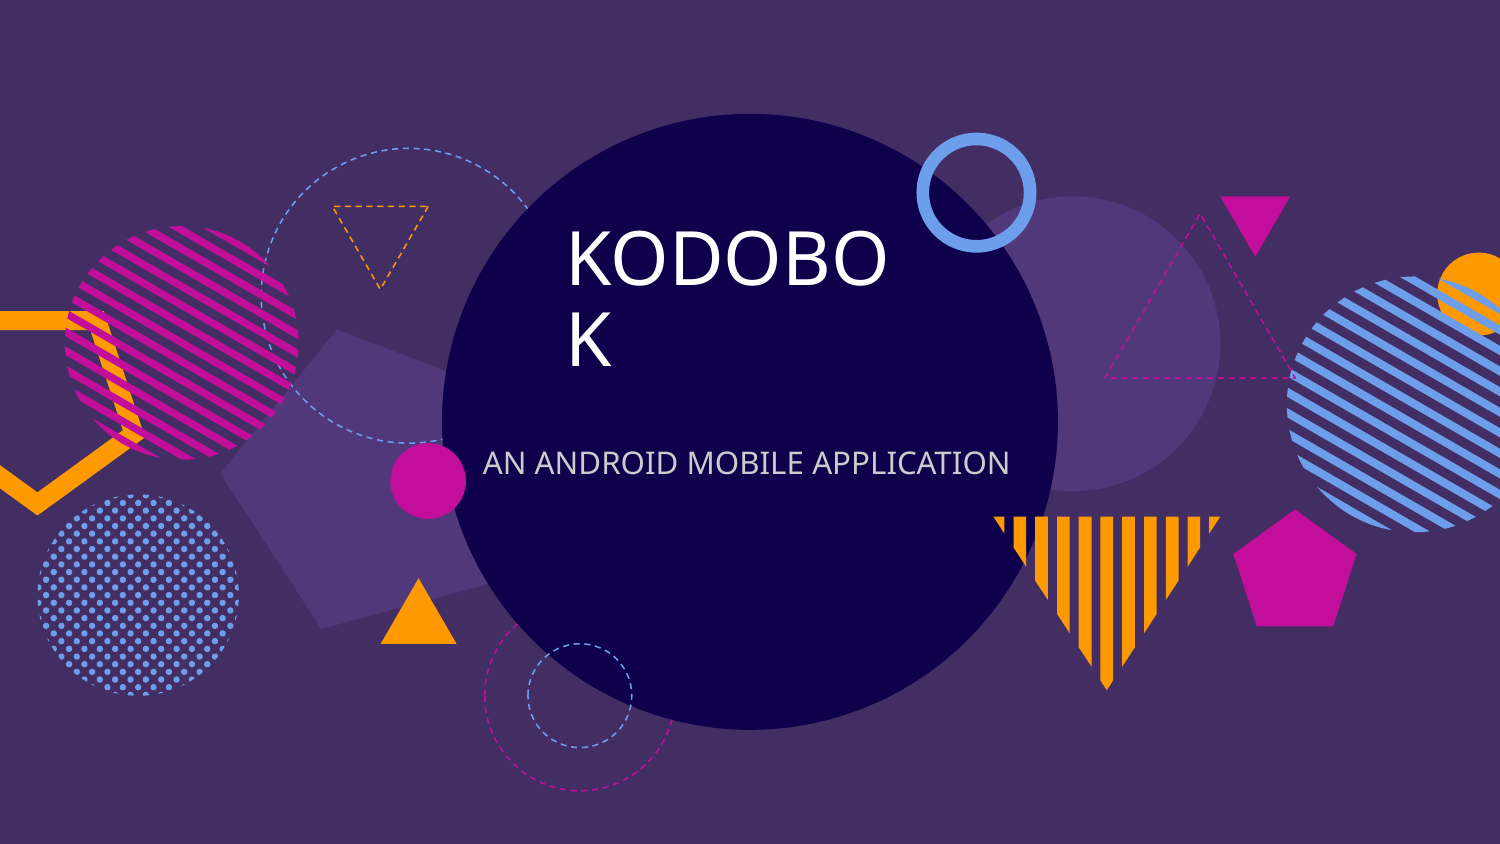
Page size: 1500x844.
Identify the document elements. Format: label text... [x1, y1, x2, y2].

subtitle AN ANDROID MOBILE APPLICATION [465, 429, 1029, 513]
title KODOBOK [554, 198, 946, 389]
